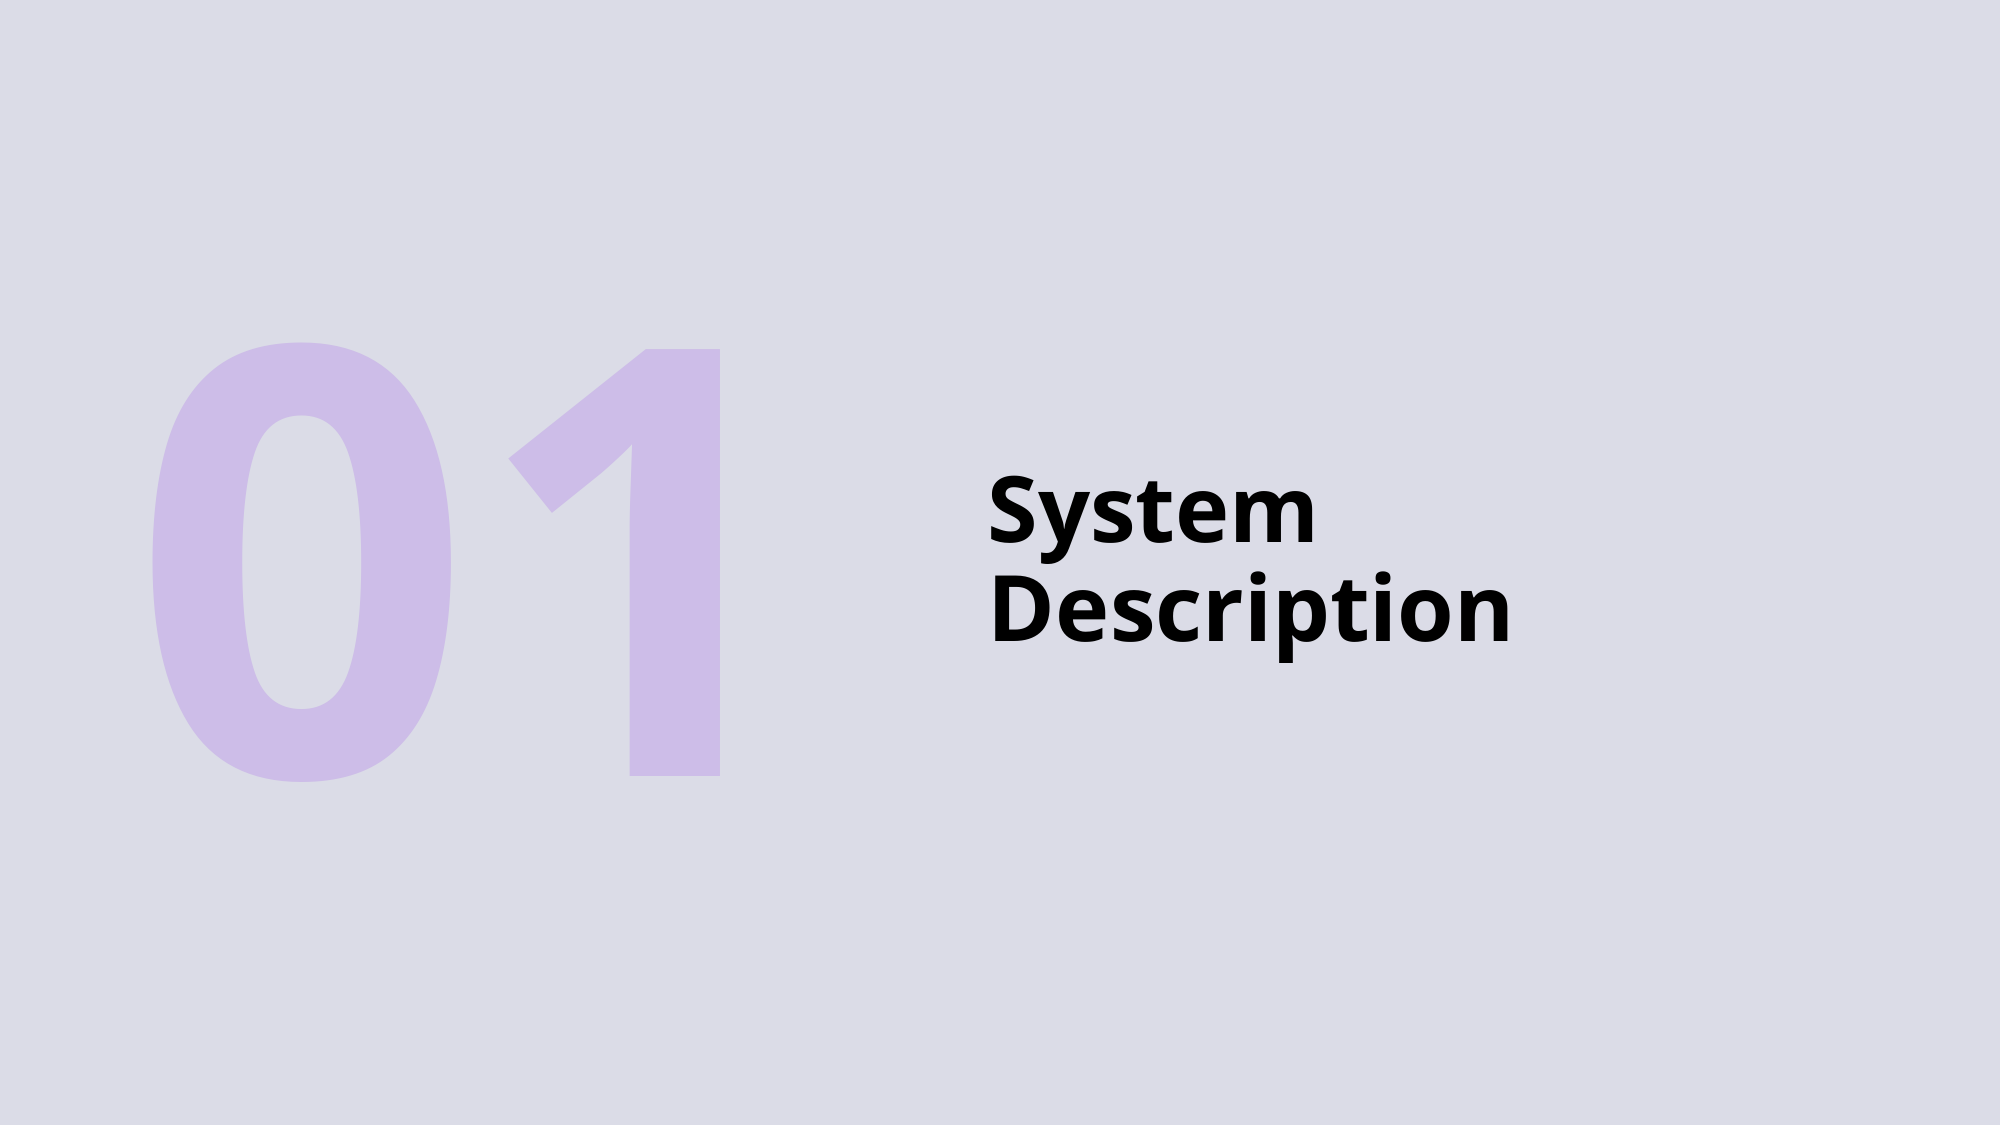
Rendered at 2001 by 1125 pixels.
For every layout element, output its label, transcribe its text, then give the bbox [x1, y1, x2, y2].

title System Description [972, 453, 1884, 672]
text_box 01 [116, 233, 1092, 933]
